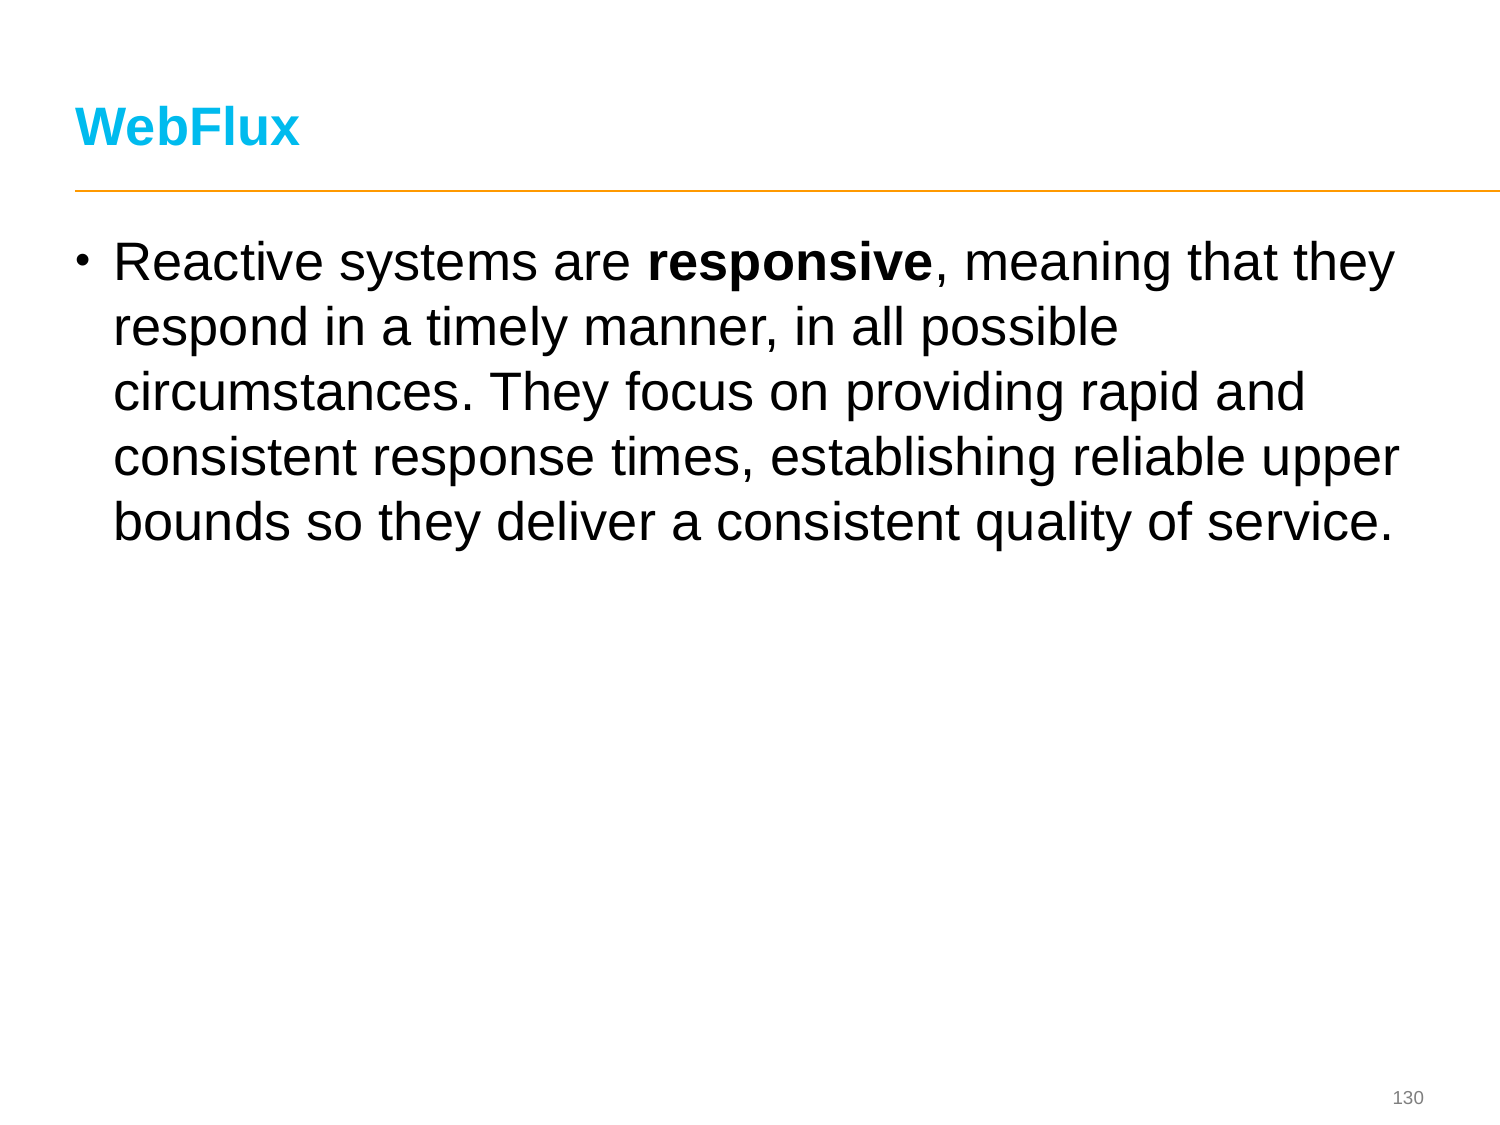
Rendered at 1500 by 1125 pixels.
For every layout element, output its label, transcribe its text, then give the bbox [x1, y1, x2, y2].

title WebFlux [75, 27, 1422, 157]
list Reactive systems are responsive, meaning that they respond in a timely manner, in all possible circumstances. They focus on providing rapid and consistent response times, establishing reliable upper bounds so they deliver a consistent quality of service. [75, 226, 1425, 1018]
